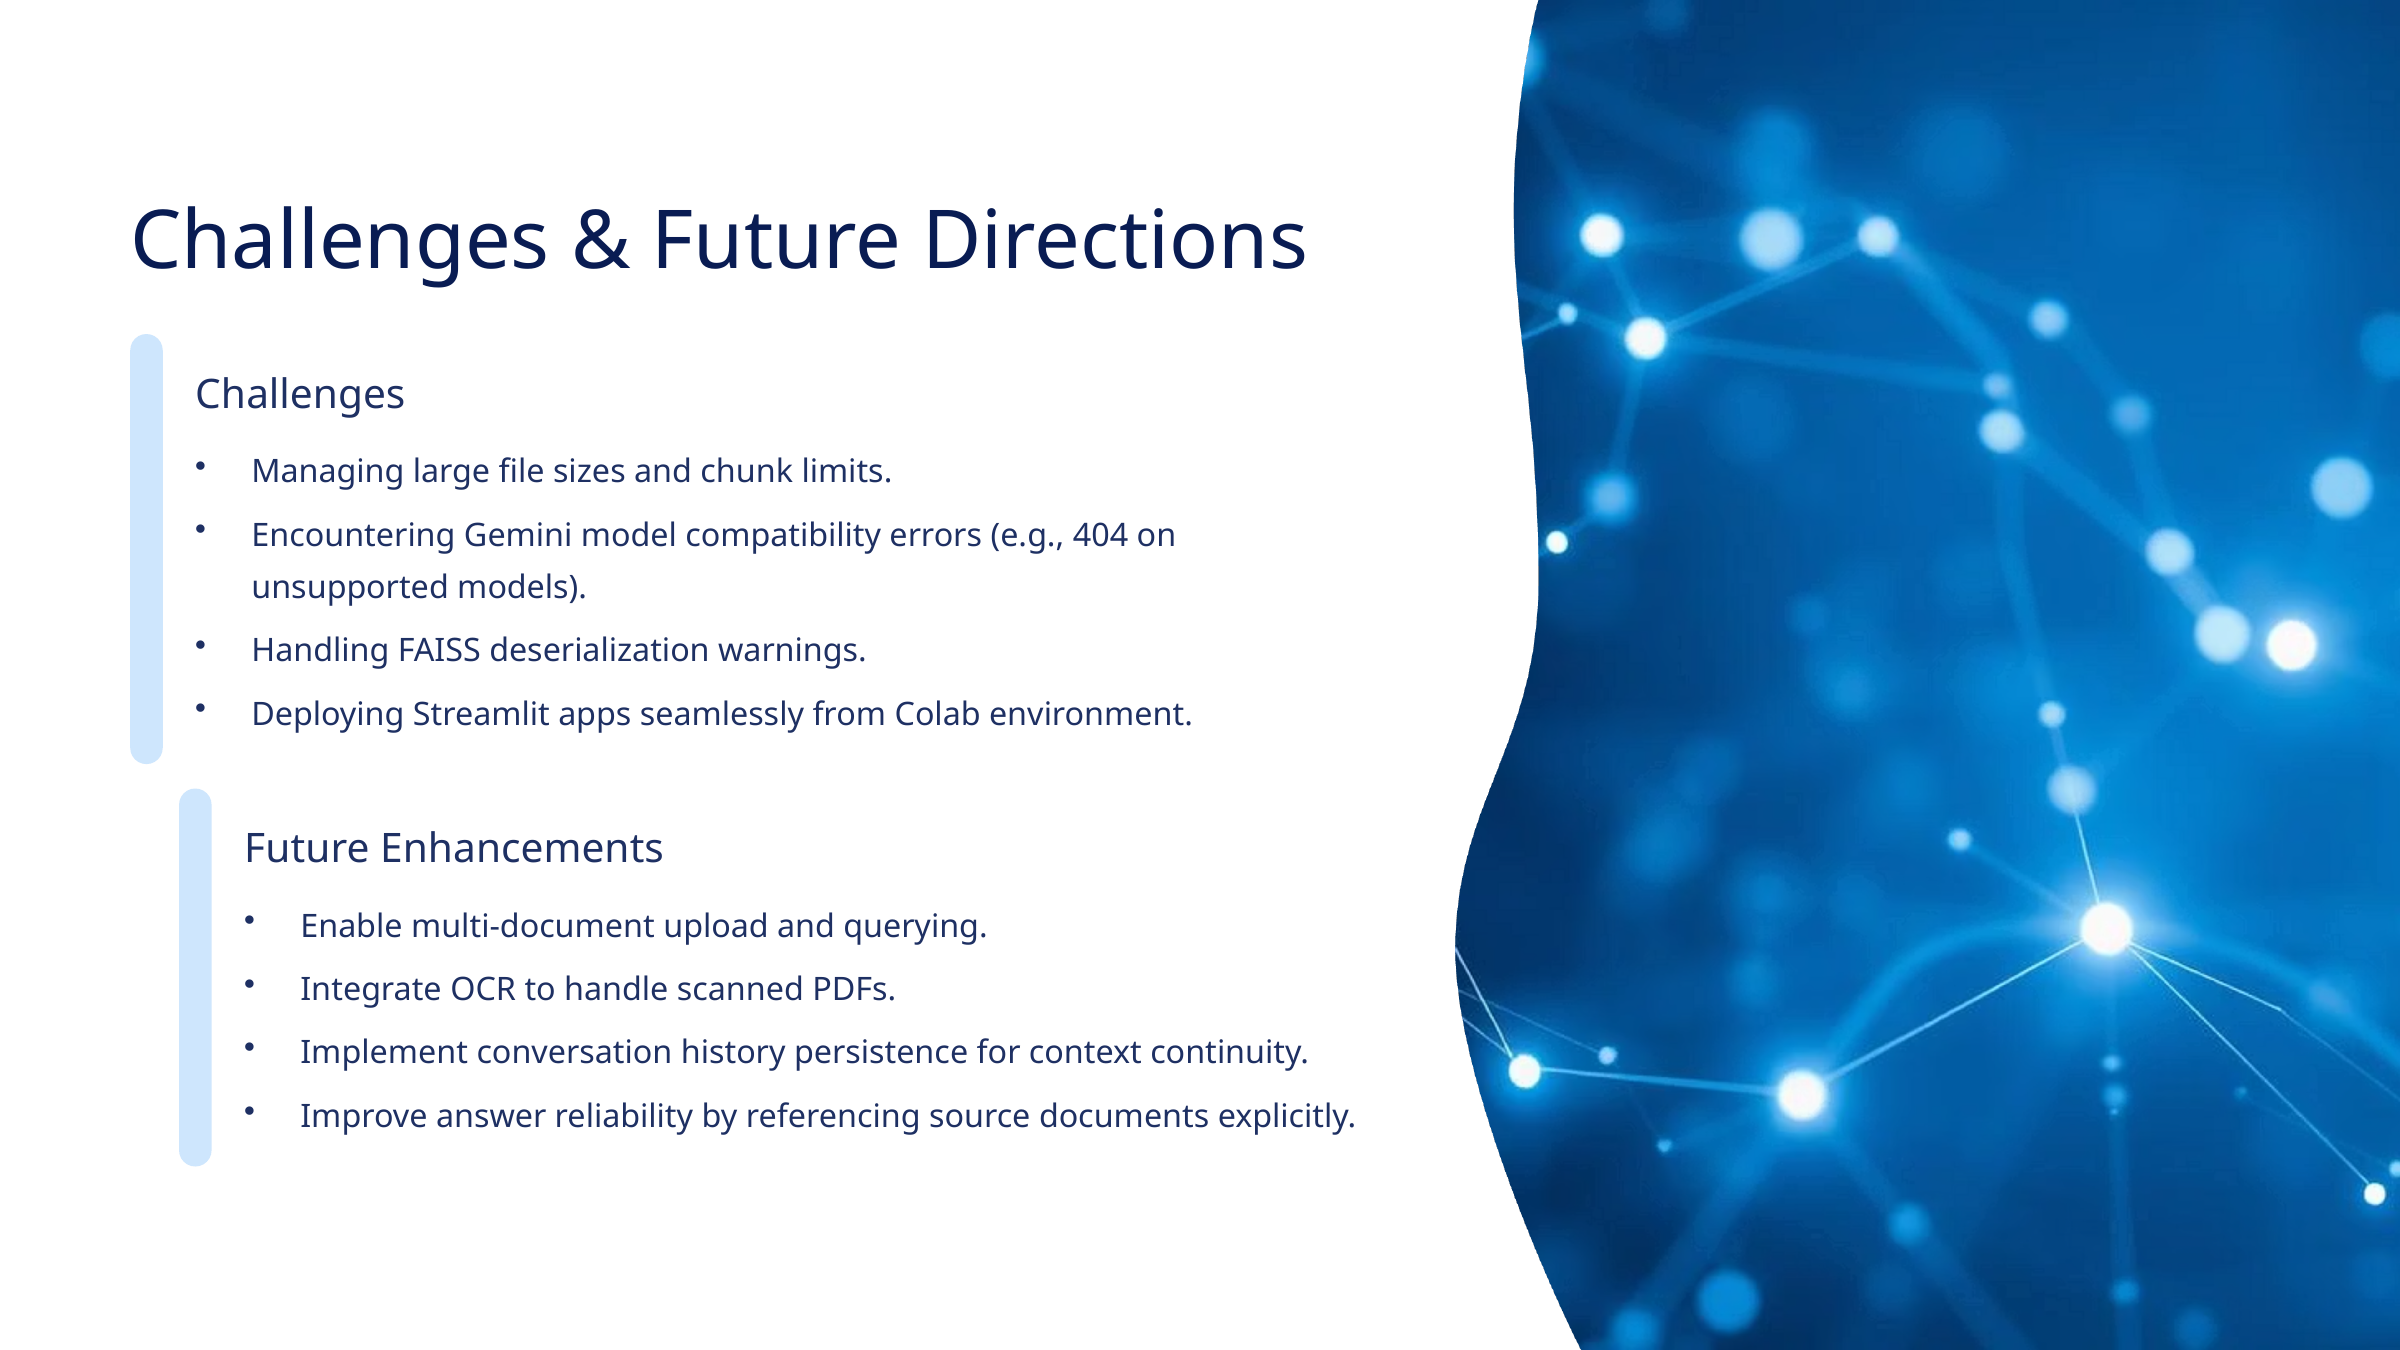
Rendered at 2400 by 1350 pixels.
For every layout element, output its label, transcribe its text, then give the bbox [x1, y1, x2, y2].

picture [1454, 0, 2400, 1350]
text_box Handling FAISS deserialization warnings. [195, 615, 1370, 668]
text_box Implement conversation history persistence for context continuity. [244, 1018, 1370, 1071]
text_box [179, 788, 212, 1167]
text_box Improve answer reliability by referencing source documents explicitly. [244, 1081, 1370, 1134]
text_box Challenges [195, 366, 603, 418]
text_box Encountering Gemini model compatibility errors (e.g., 404 on unsupported models). [195, 500, 1370, 605]
text_box Managing large file sizes and chunk limits. [195, 436, 1370, 489]
text_box Challenges & Future Directions [130, 183, 1321, 286]
text_box Future Enhancements [244, 820, 669, 872]
text_box Enable multi-document upload and querying. [244, 891, 1370, 944]
text_box [130, 334, 163, 765]
text_box Integrate OCR to handle scanned PDFs. [244, 954, 1370, 1007]
text_box Deploying Streamlit apps seamlessly from Colab environment. [195, 679, 1370, 732]
